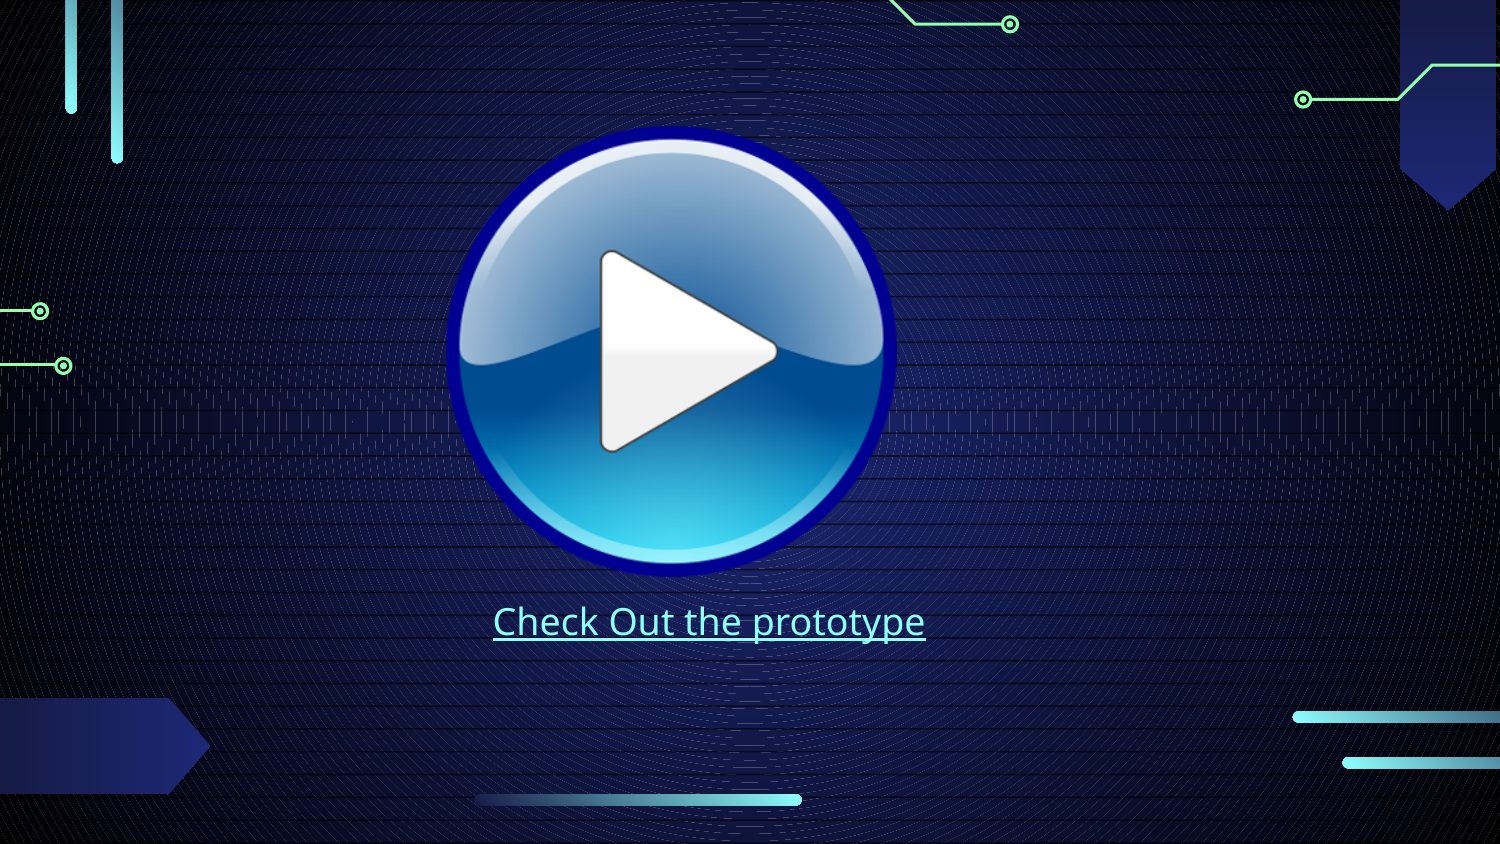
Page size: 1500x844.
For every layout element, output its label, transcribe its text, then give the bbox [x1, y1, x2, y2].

subtitle Check Out the prototype [454, 594, 1217, 652]
picture [446, 126, 898, 577]
